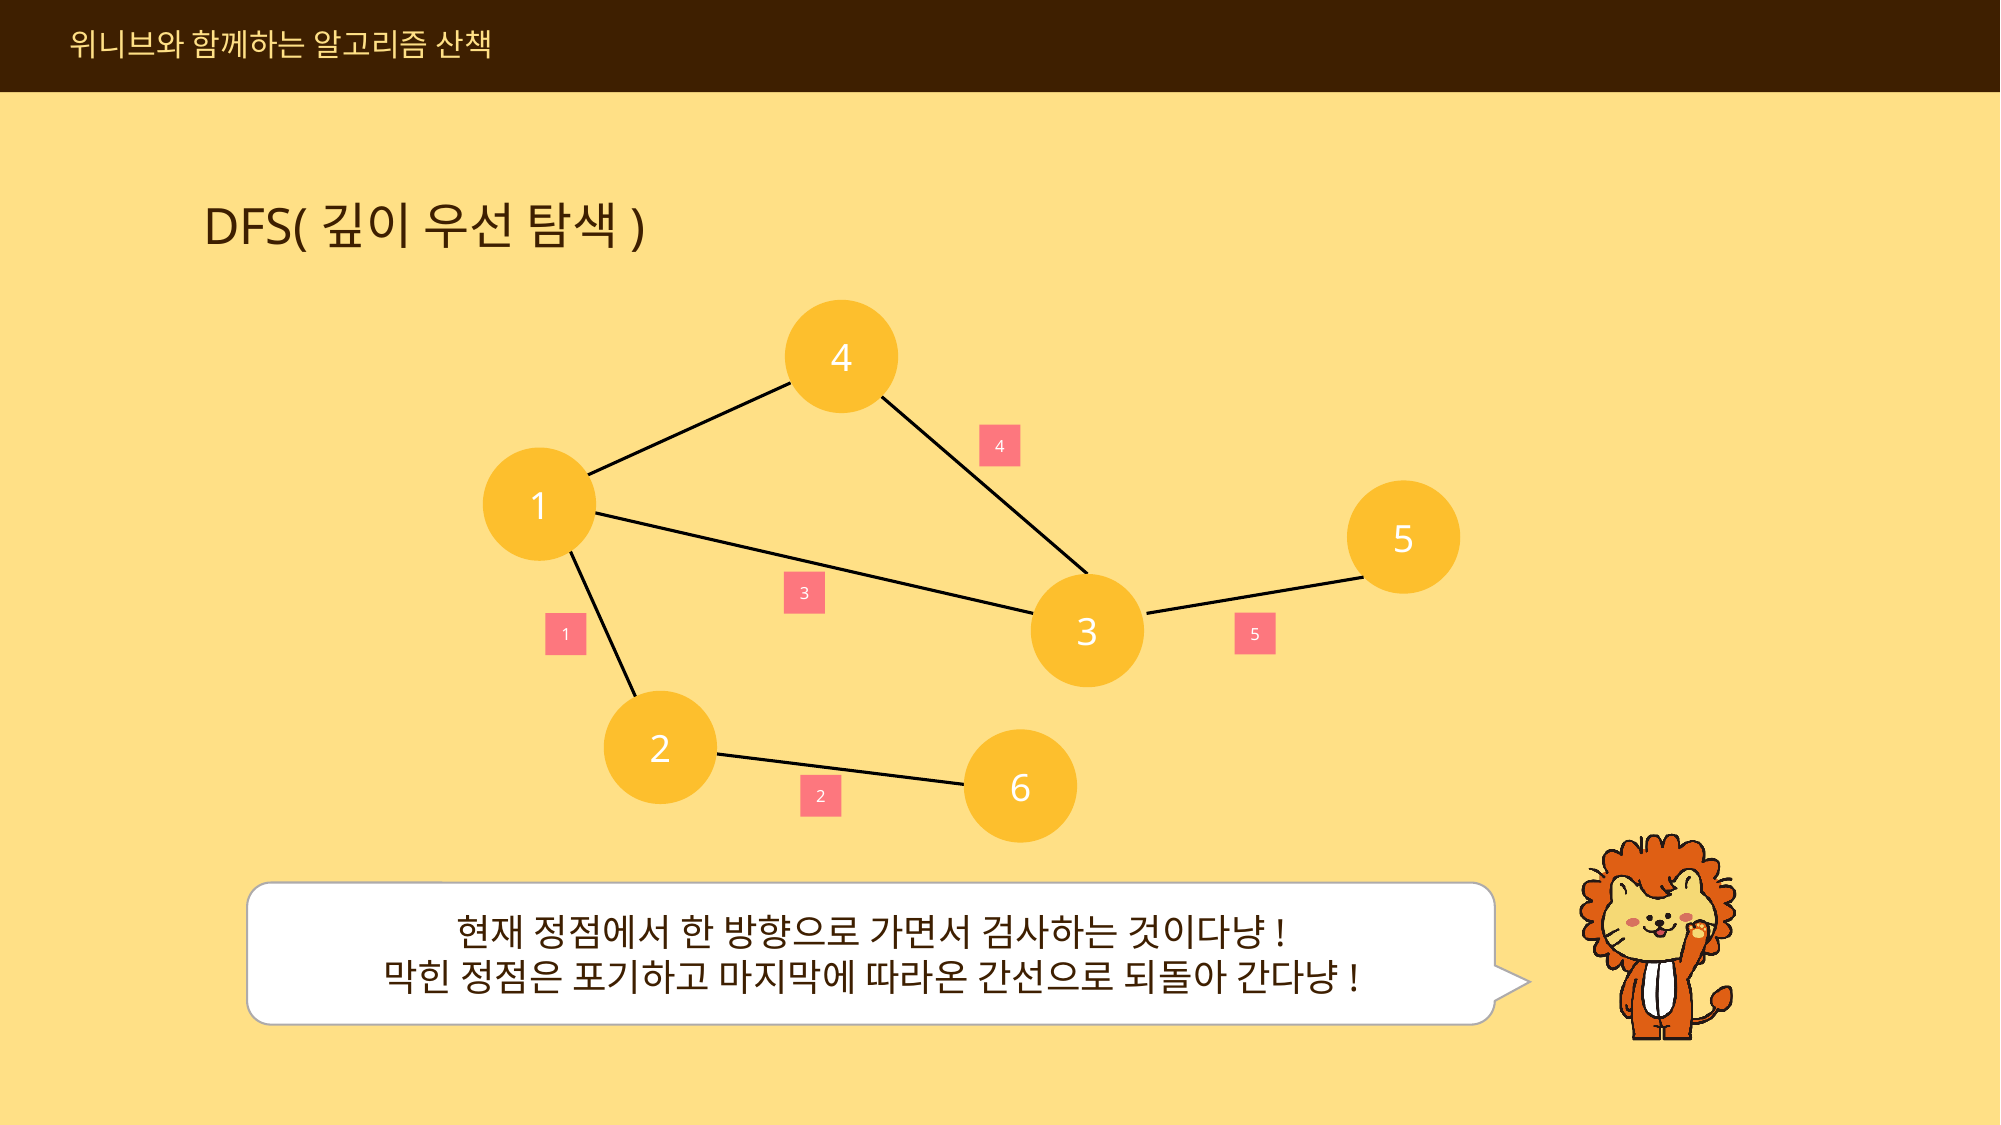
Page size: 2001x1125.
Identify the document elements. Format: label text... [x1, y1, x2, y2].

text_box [482, 299, 1461, 843]
picture [1525, 800, 1786, 1061]
text_box 위니브와 함께하는 알고리즘 산책 [54, 17, 805, 71]
text_box DFS(깊이 우선 탐색) [188, 186, 698, 262]
text_box [0, 0, 2000, 91]
text_box 현재 정점에서 한 방향으로 가면서 검사하는 것이다냥! 막힌 정점은 포기하고 마지막에 따라온 간선으로 되돌아 간다냥! [247, 882, 1520, 1025]
